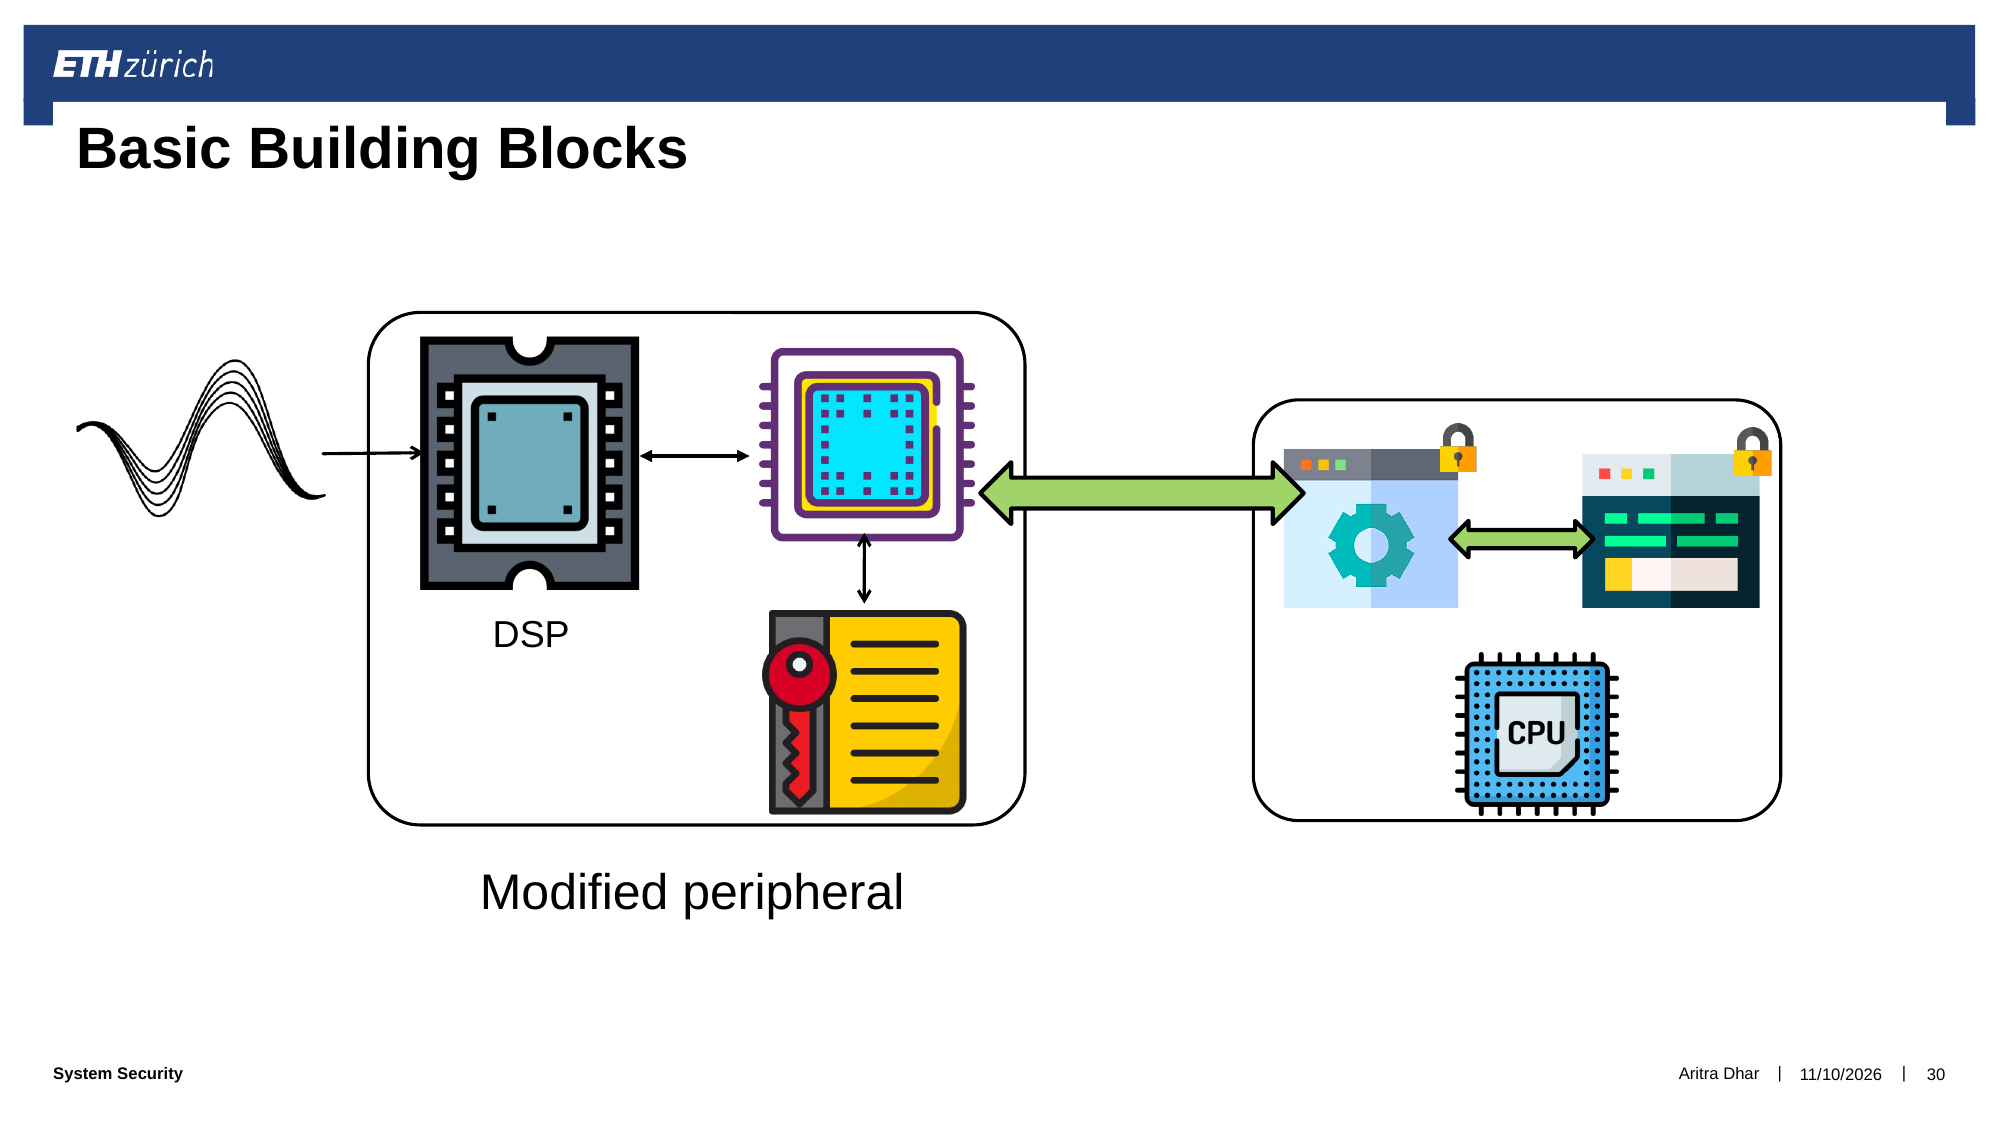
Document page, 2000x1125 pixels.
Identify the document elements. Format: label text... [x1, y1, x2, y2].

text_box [1283, 423, 1483, 608]
text_box DSP [477, 602, 585, 663]
text_box [1251, 436, 1783, 823]
text_box [366, 462, 860, 828]
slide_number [1790, 1034, 1892, 1112]
picture [75, 313, 326, 564]
footer Aritra Dhar [999, 1034, 1760, 1111]
picture [1455, 652, 1619, 816]
text_box [868, 498, 1028, 827]
text_box [366, 310, 1028, 488]
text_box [1582, 427, 1777, 612]
picture [758, 336, 975, 553]
text_box [981, 460, 1278, 526]
text_box Modified peripheral [465, 852, 920, 928]
text_box [1251, 397, 1781, 527]
picture [755, 603, 974, 821]
slide_number 30 [1906, 1034, 1966, 1112]
picture [402, 337, 656, 590]
text_box [1487, 518, 1577, 560]
title Basic Building Blocks [53, 101, 1946, 262]
